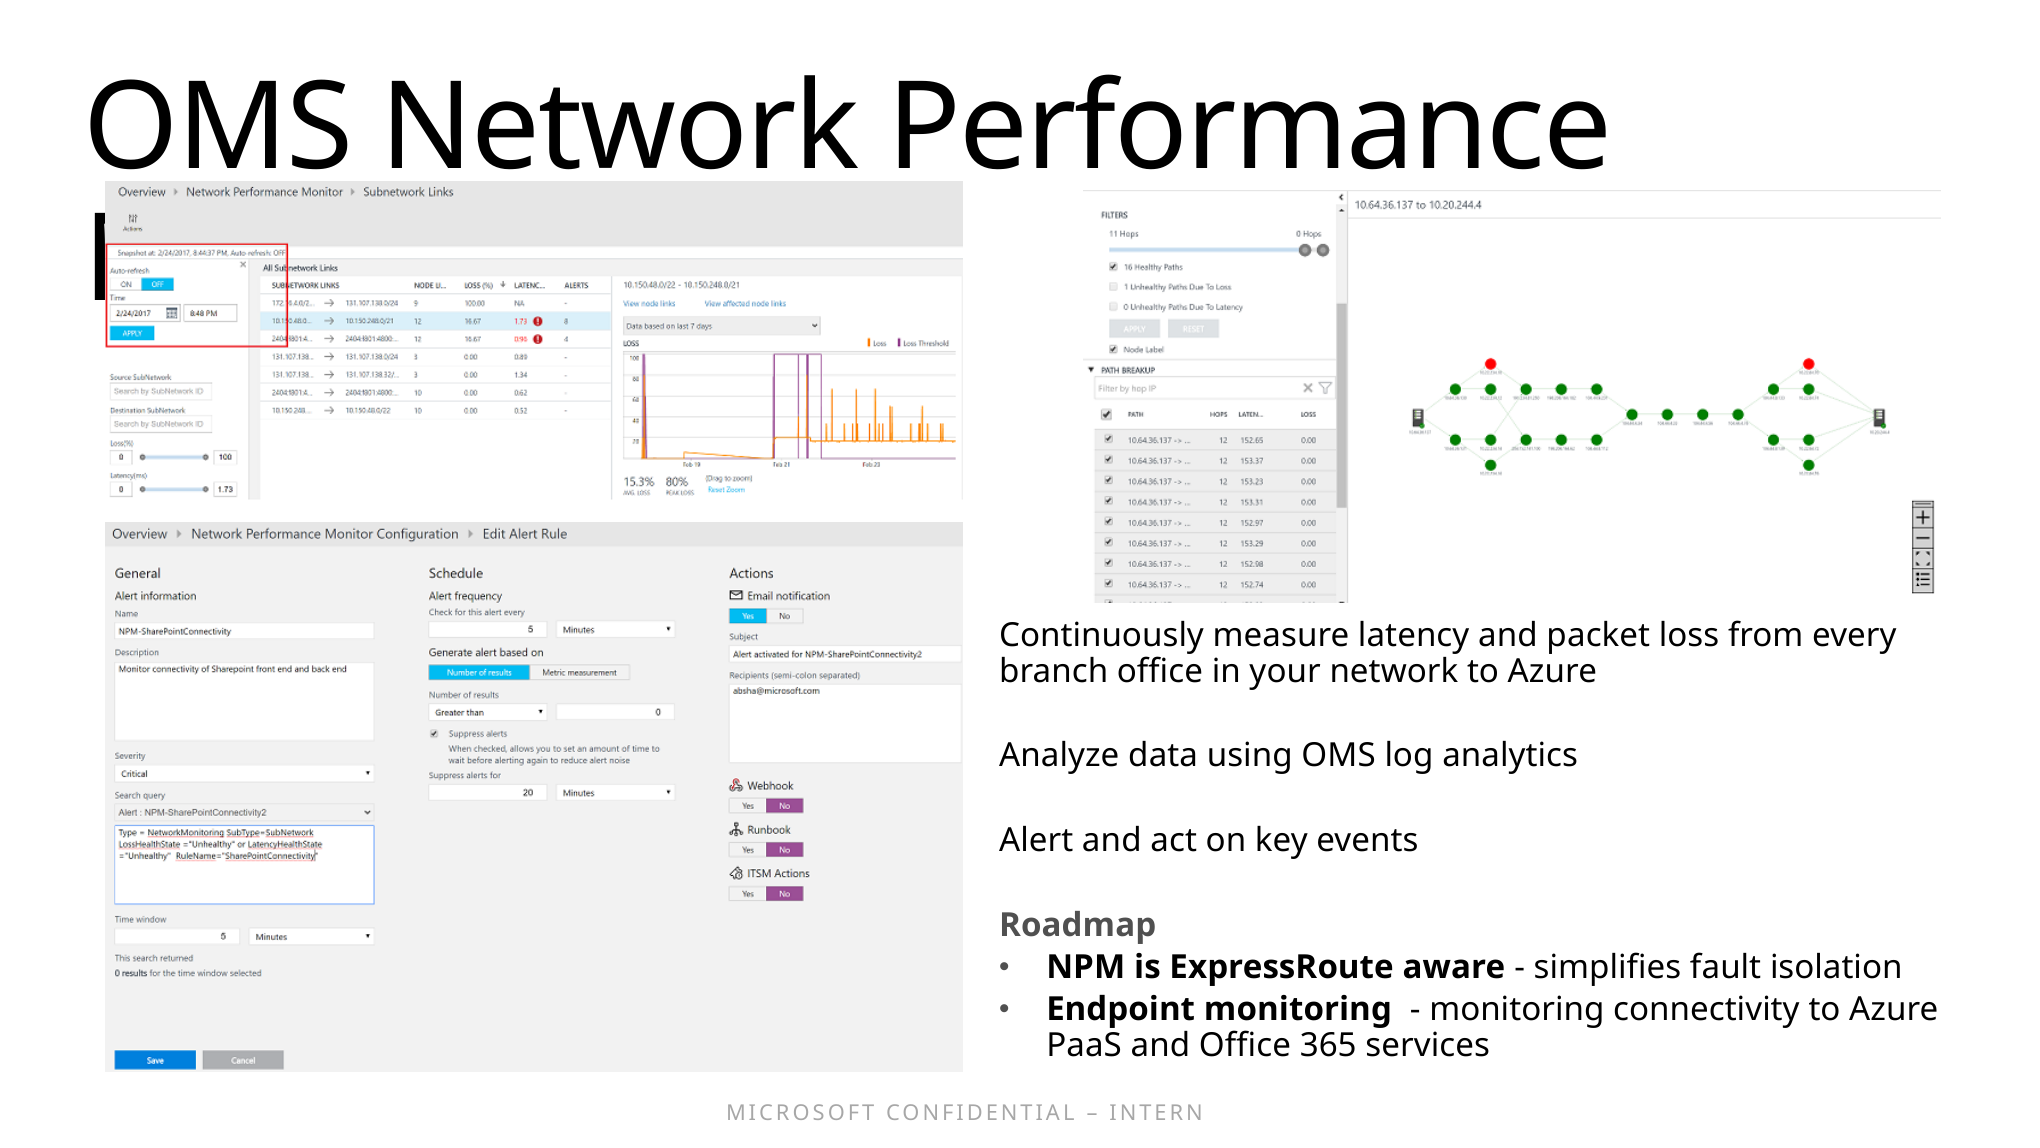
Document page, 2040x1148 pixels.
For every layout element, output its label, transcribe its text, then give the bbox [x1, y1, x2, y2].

picture [1083, 190, 1941, 604]
list Continuously measure latency and packet loss from every branch office in your network to Azure Analyze data using OMS log analytics Alert and act on key events Roadmap NPM is ExpressRoute aware - simplifies fault isolation Endpoint monitoring - monitoring connectivity to Azure PaaS and Office 365 services [975, 602, 2006, 1082]
picture [104, 181, 963, 1072]
title OMS Network Performance Monitor [60, 48, 1980, 199]
